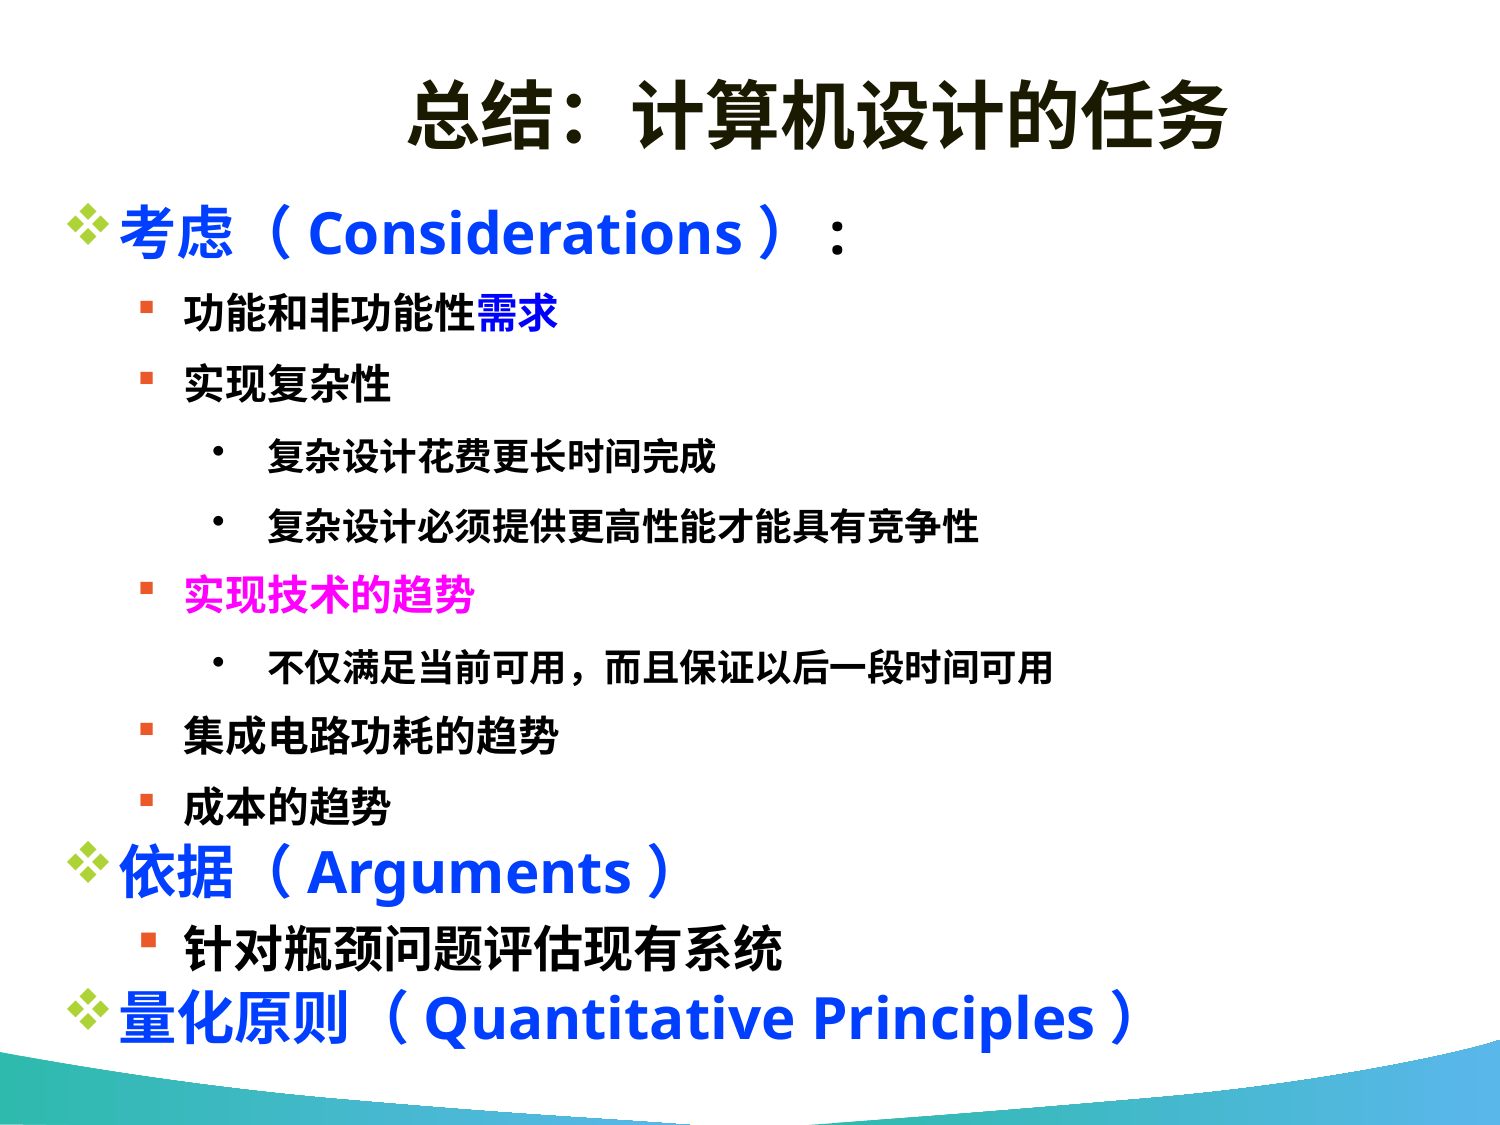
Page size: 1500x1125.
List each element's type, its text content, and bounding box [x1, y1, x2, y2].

title 总结：计算机设计的任务 [171, 54, 1465, 173]
list 考虑（Considerations）: 功能和非功能性需求 实现复杂性 复杂设计花费更长时间完成 复杂设计必须提供更高性能才能具有竞争性 实现技术的趋势 不仅满足当前可用，而且保证以后一段时间可用 集成电路功耗的趋势 成本的趋势 依据（Arguments） 针对瓶颈问题评估现有系统 量化原则（Quantitative Principles） [47, 196, 1498, 1002]
